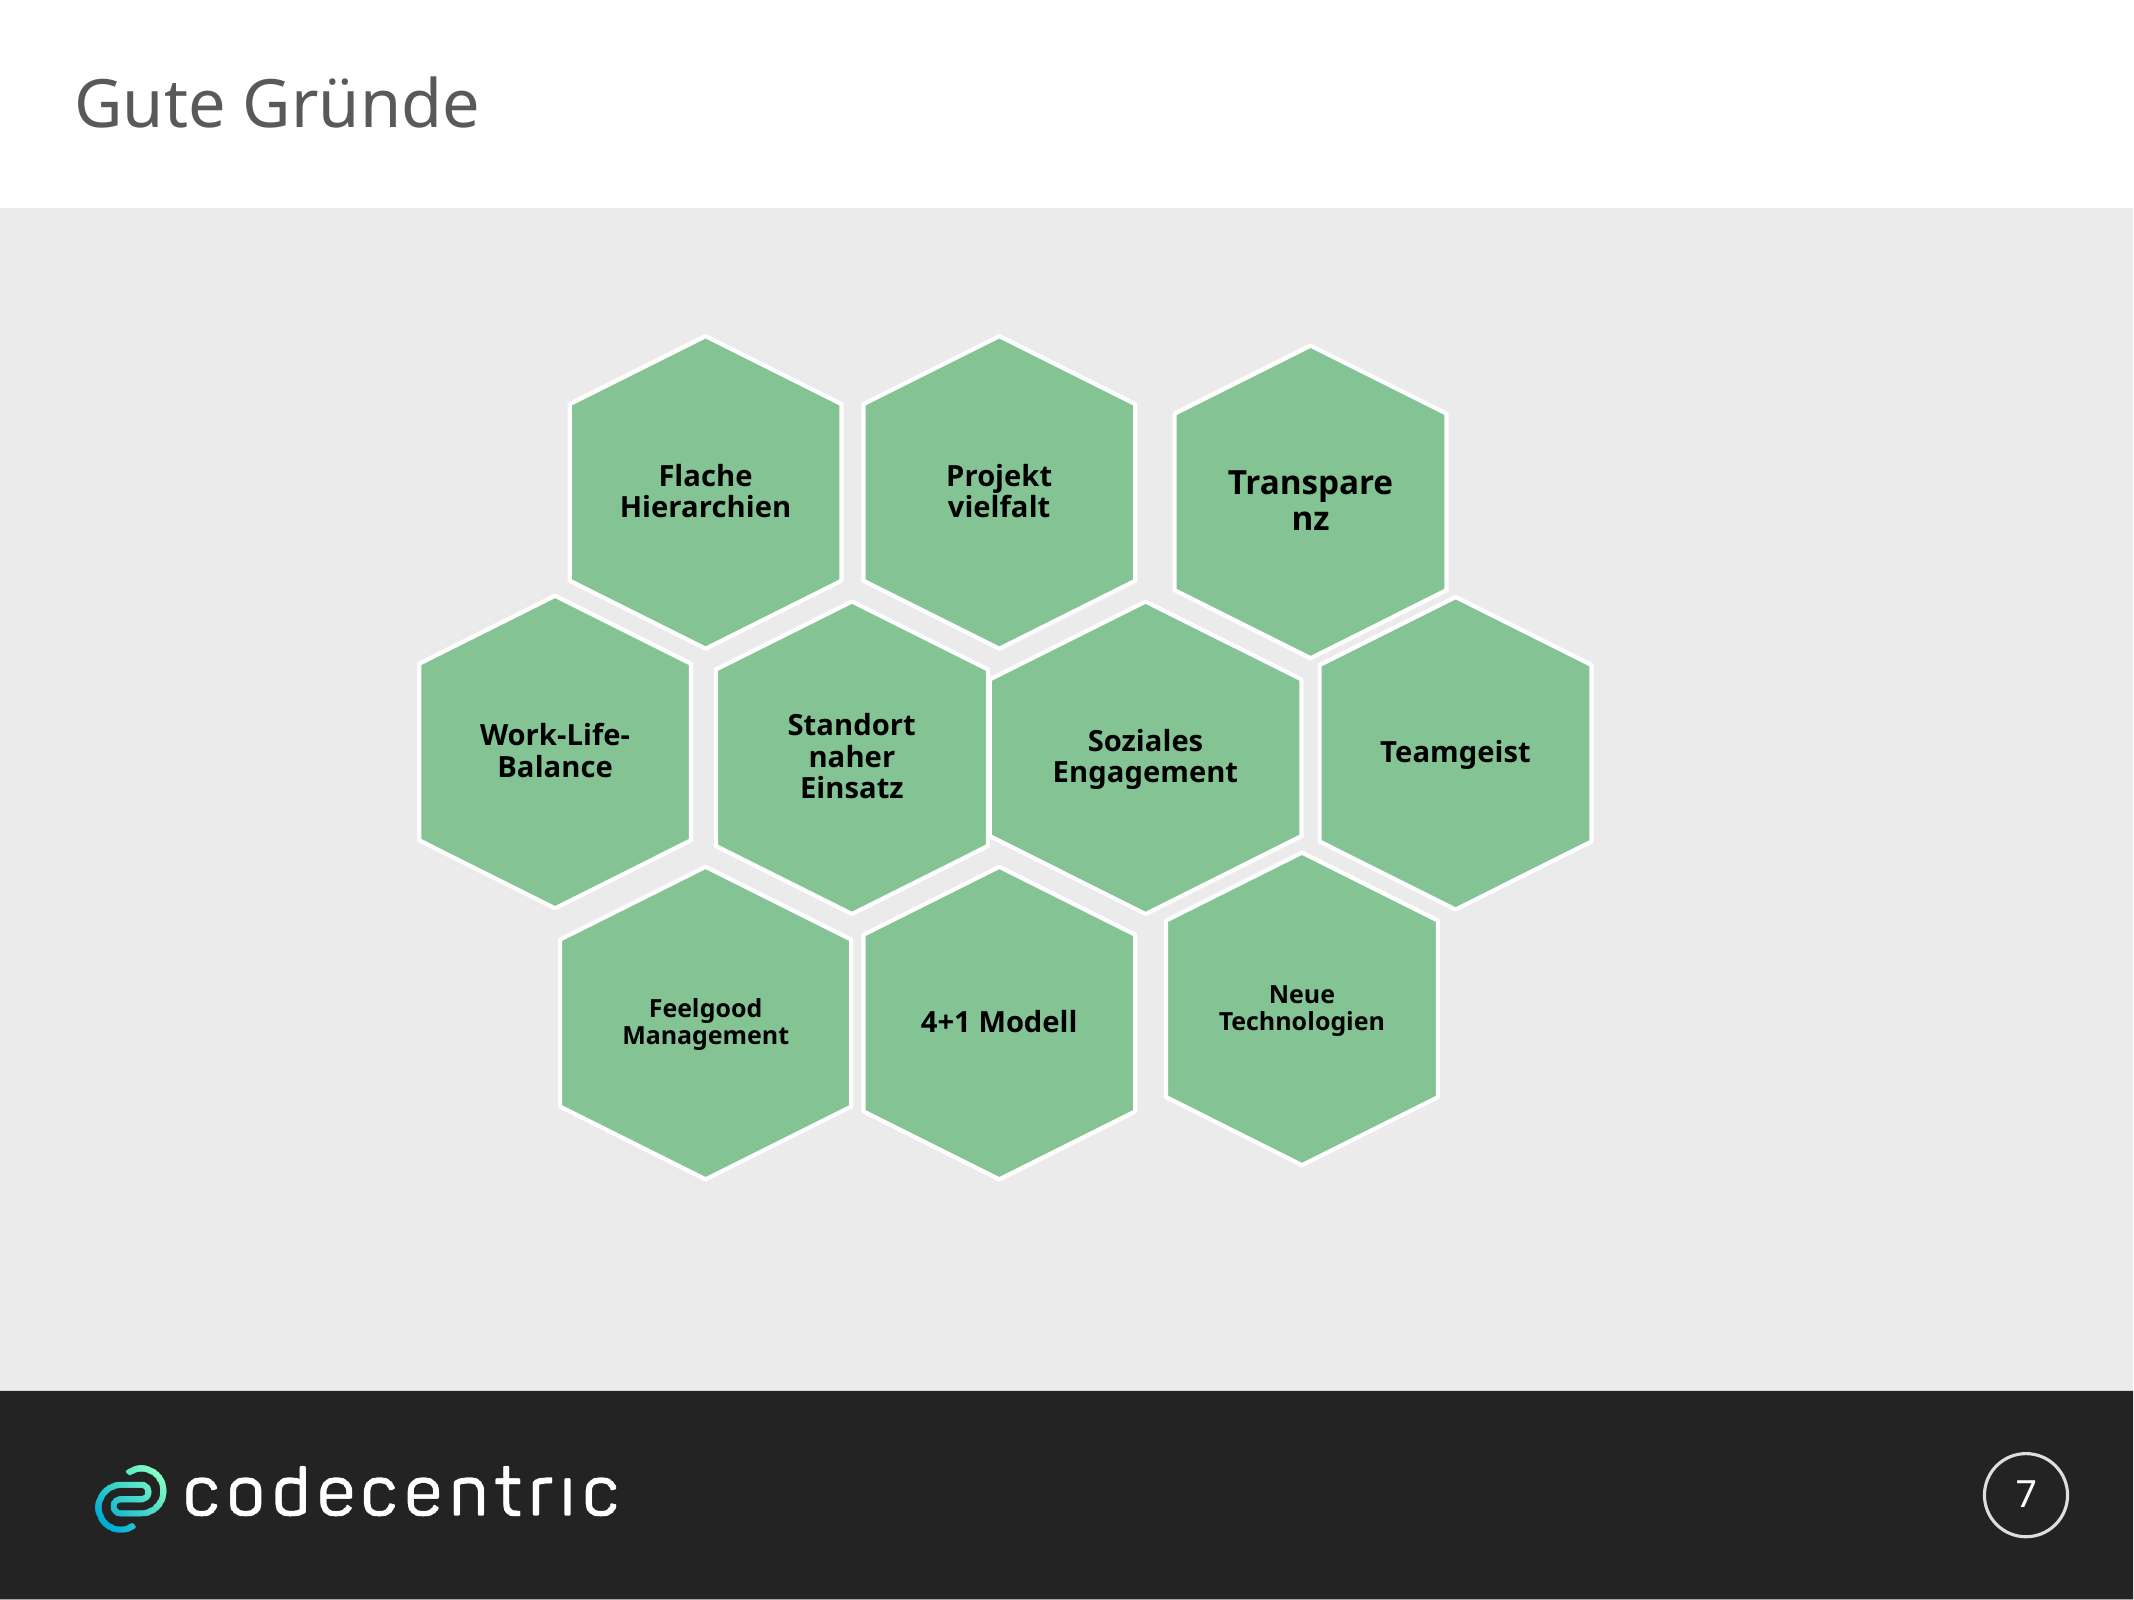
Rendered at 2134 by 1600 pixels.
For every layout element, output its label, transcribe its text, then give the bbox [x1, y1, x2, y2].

slide_number 7 [2009, 1469, 2043, 1533]
picture [95, 1465, 617, 1533]
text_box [0, 0, 1880, 1181]
